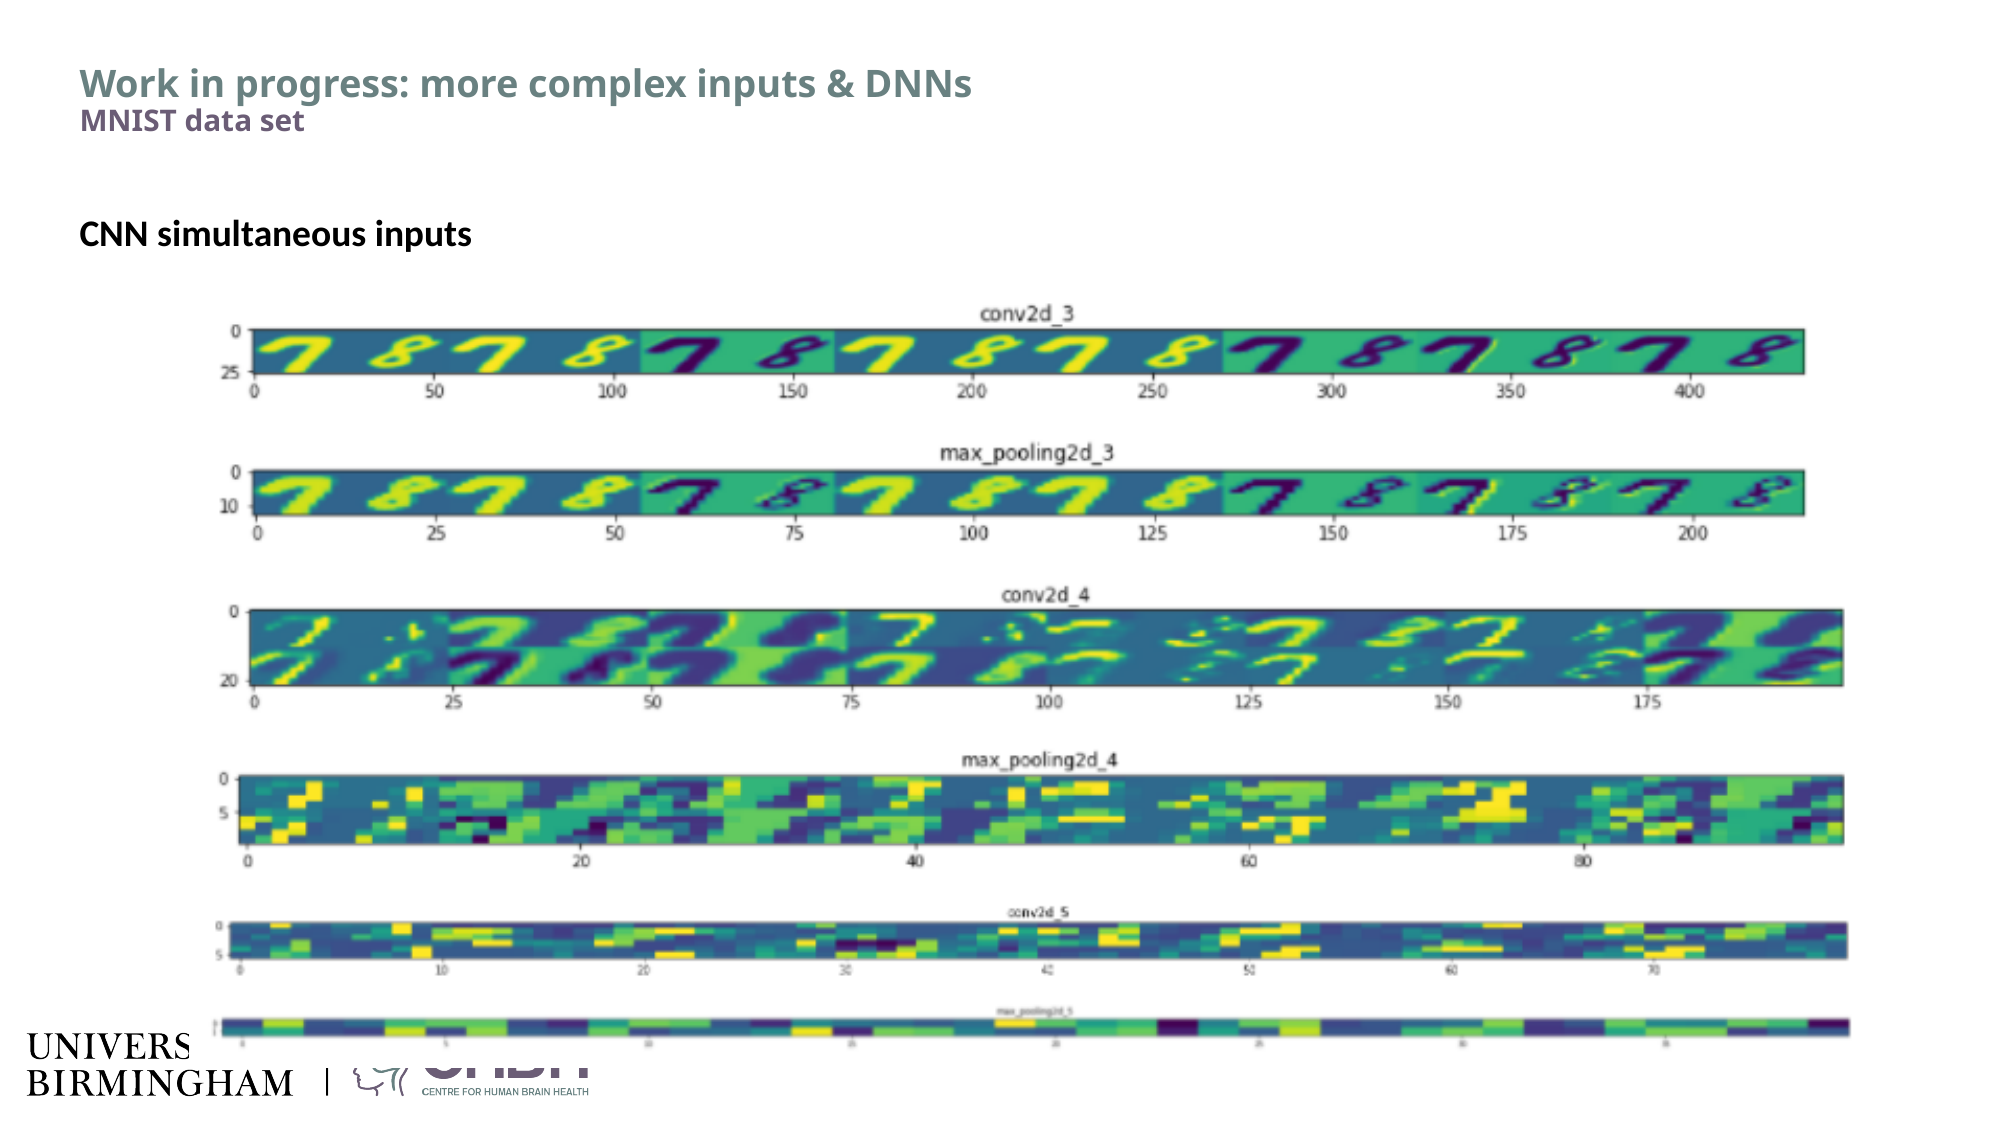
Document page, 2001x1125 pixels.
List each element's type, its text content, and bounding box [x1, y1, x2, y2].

list CNN simultaneous inputs [64, 206, 1864, 966]
title Work in progress: more complex inputs & DNNs MNIST data set [64, 57, 1891, 146]
picture [0, 300, 1868, 1125]
